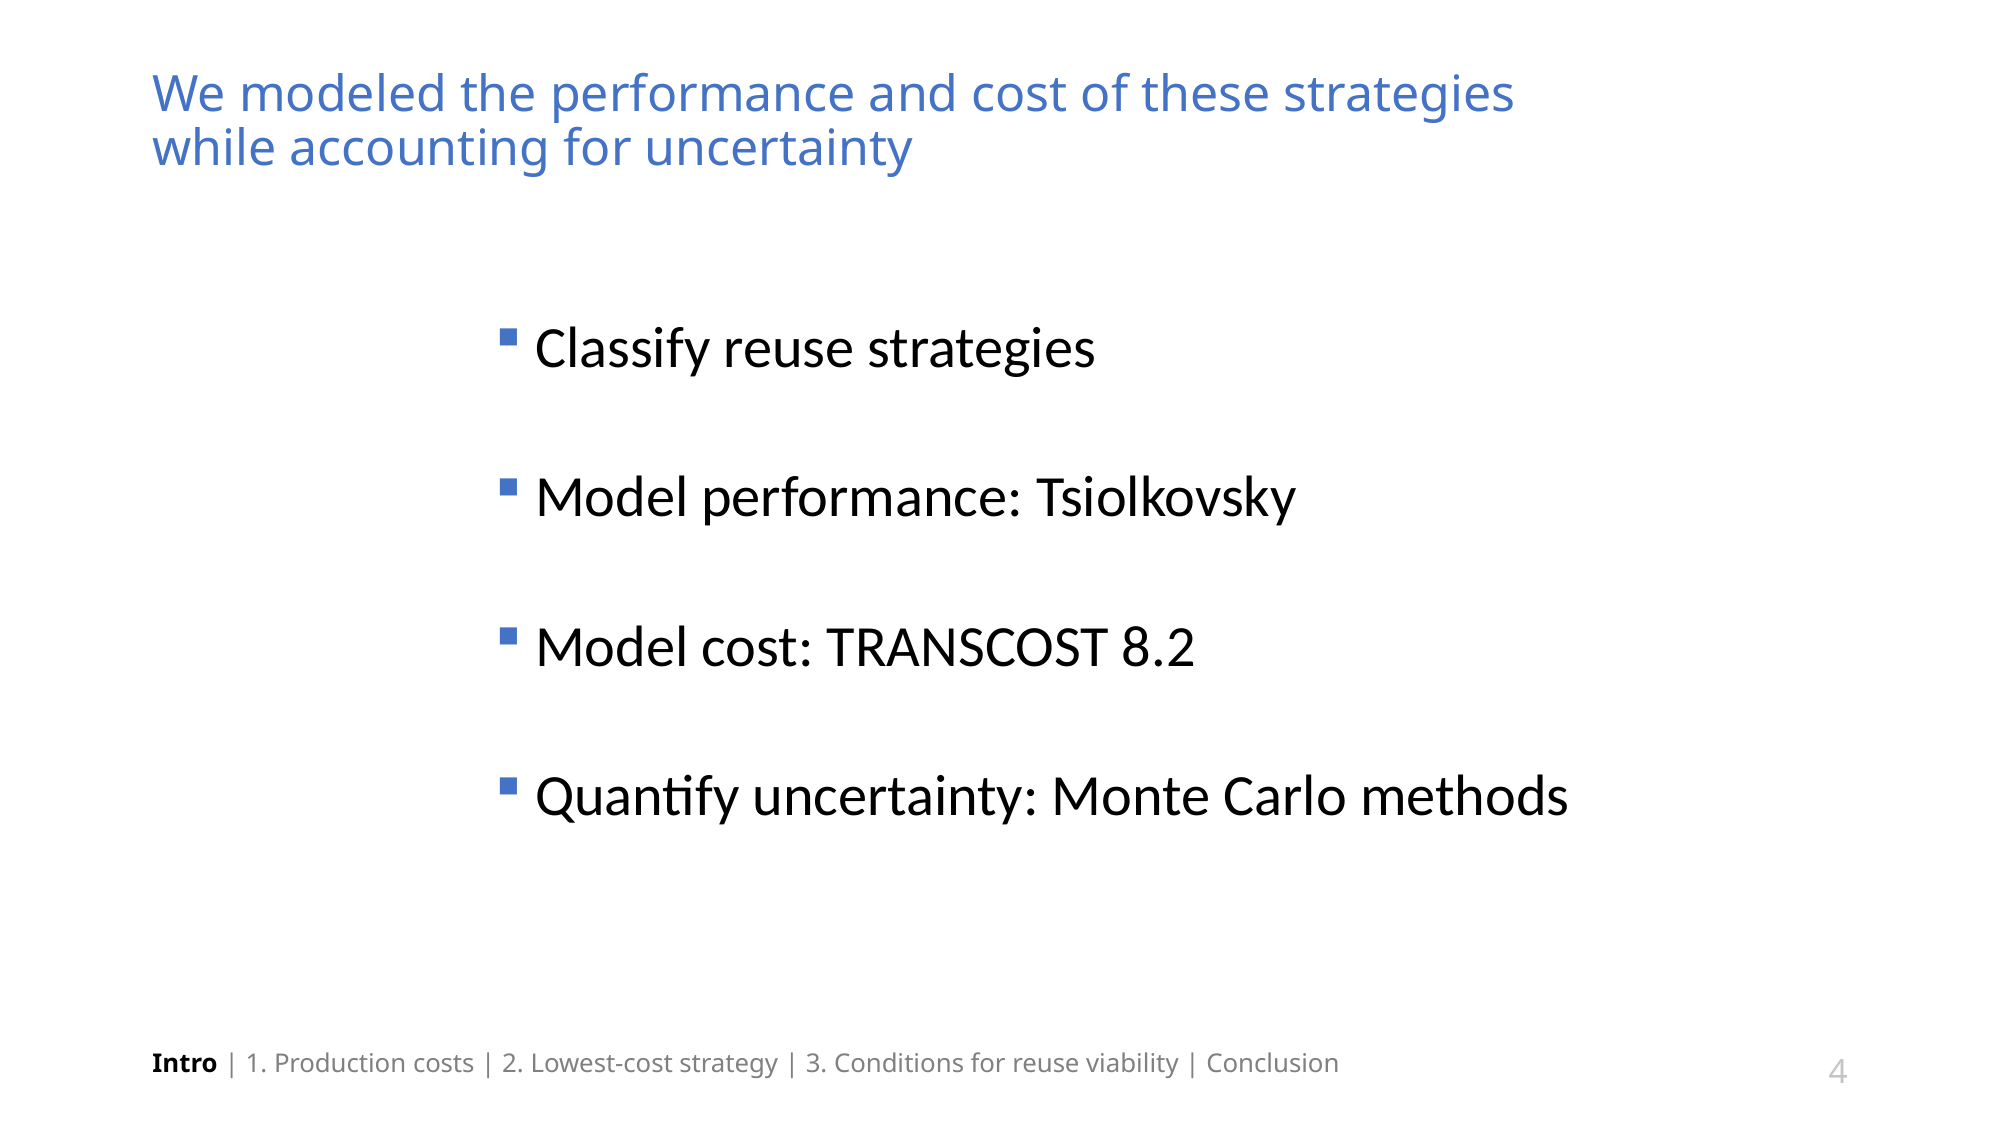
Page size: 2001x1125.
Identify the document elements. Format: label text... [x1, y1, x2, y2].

title We modeled the performance and cost of these strategies while accounting for uncertainty [137, 59, 1863, 185]
list Classify reuse strategies Model performance: Tsiolkovsky Model cost: TRANSCOST 8.2 Quantify uncertainty: Monte Carlo methods [480, 309, 1863, 1014]
slide_number 4 [1412, 1042, 1863, 1103]
text_box Intro | 1. Production costs | 2. Lowest-cost strategy | 3. Conditions for reuse viability | Conclusion [137, 1042, 1402, 1103]
